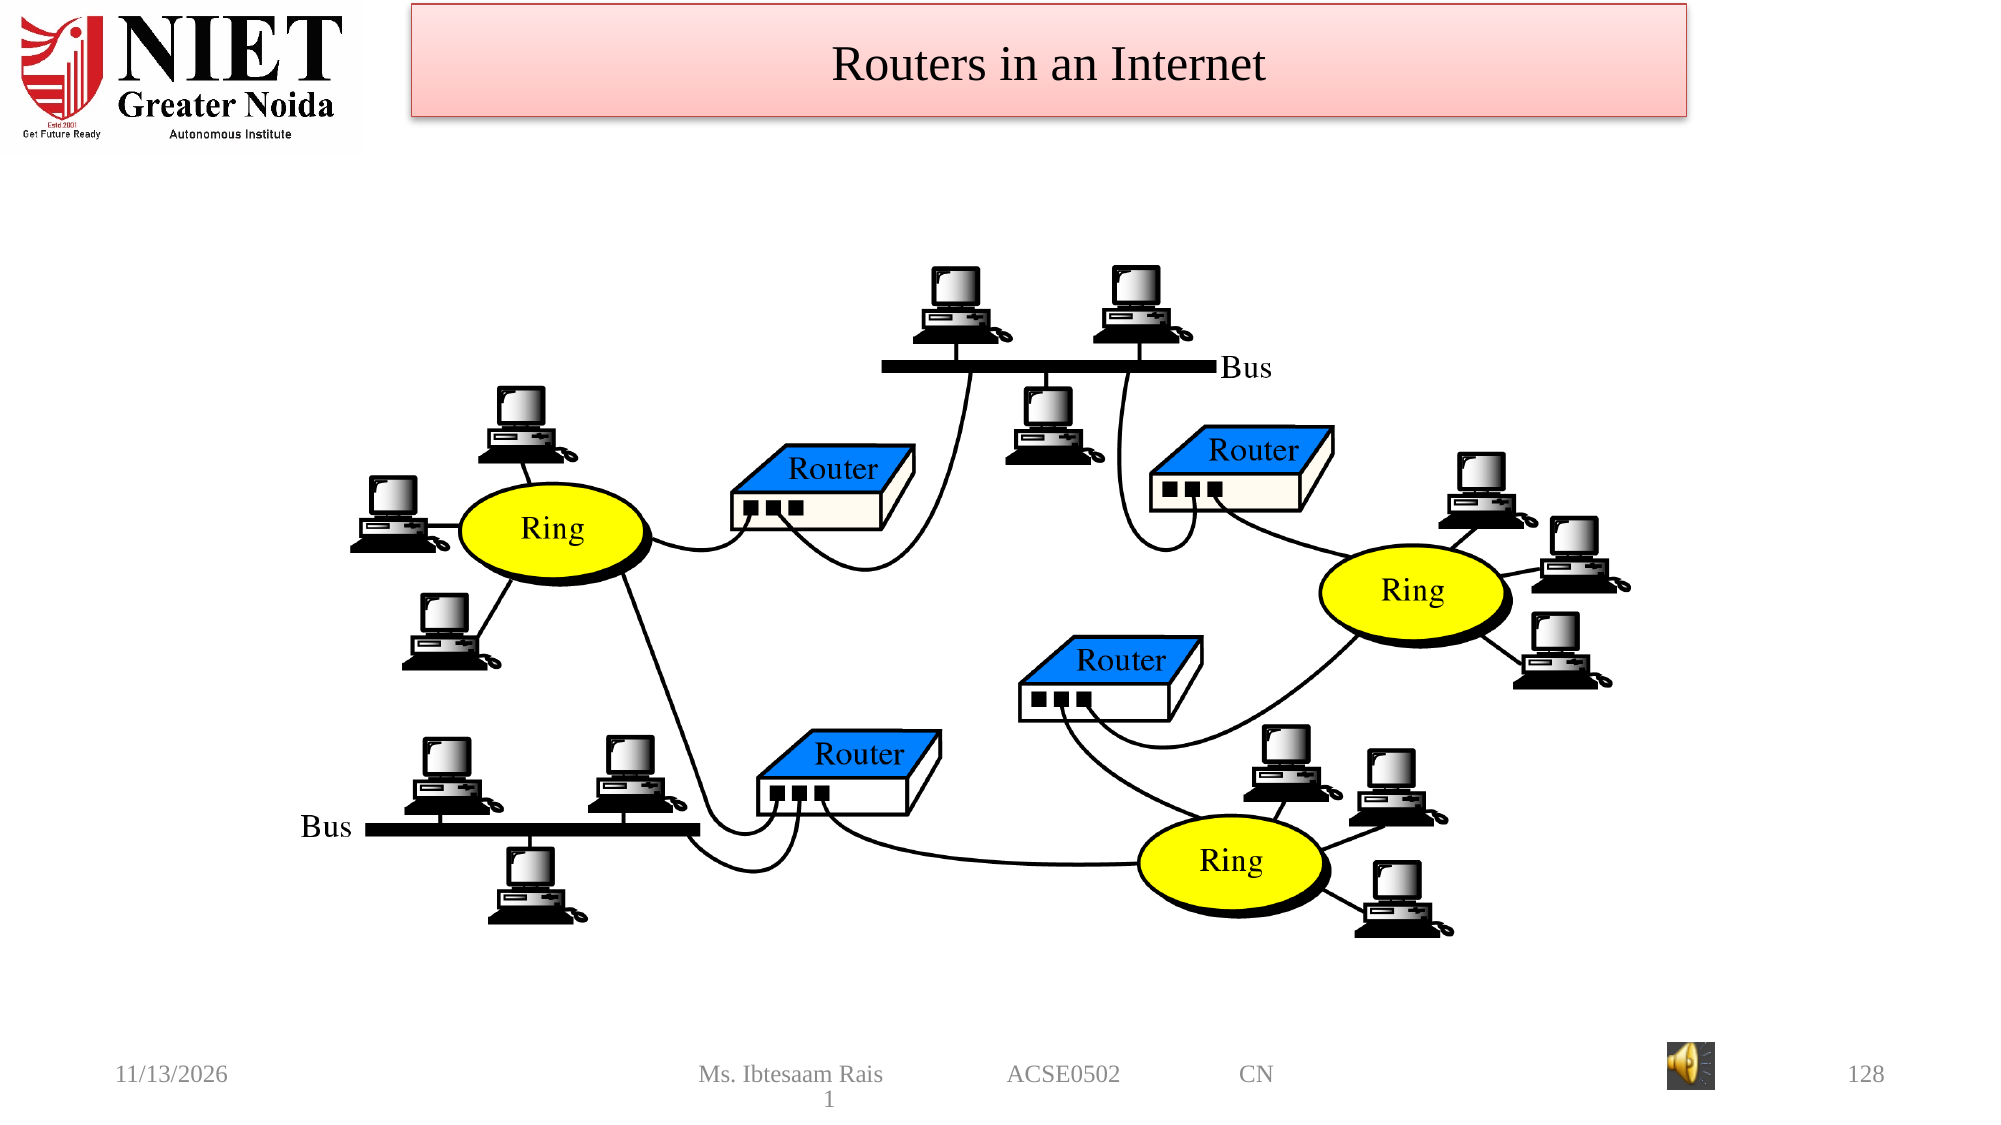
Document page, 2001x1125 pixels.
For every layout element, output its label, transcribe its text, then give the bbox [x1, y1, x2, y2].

footer Ms. Ibtesaam Rais ACSE0502 CN 1 [683, 1042, 1317, 1103]
picture [0, 0, 363, 156]
picture [1665, 1040, 1717, 1092]
slide_number 128 [1433, 1042, 1900, 1103]
text_box Routers in an Internet [411, 3, 1687, 117]
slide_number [99, 1042, 567, 1103]
picture [299, 265, 1631, 938]
